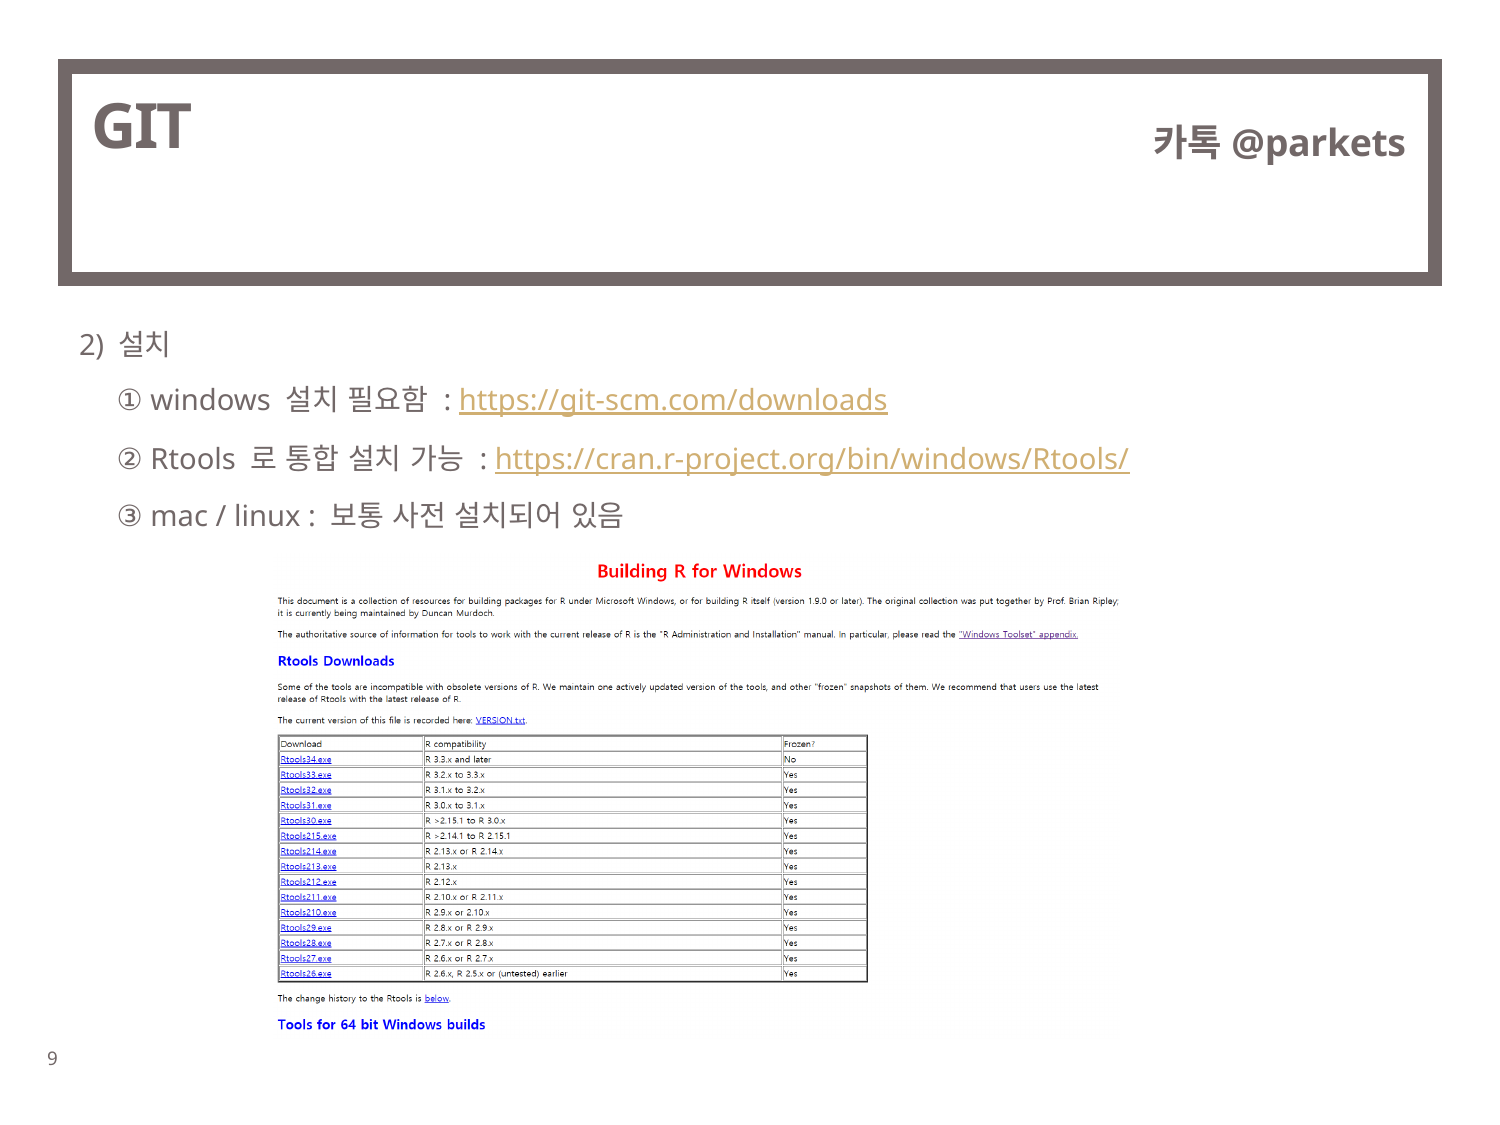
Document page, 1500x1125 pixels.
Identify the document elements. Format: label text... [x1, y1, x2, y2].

text_box 2) 설치 ① windows 설치 필요함 : https://git-scm.com/downloads ② Rtools 로 통합 설치 가능 : https://cran.r-project.org/bin/windows/Rtools/ ③ mac / linux : 보통 사전 설치되어 있음 [64, 301, 1329, 551]
picture [273, 553, 1120, 1039]
text_box 카톡@parkets [1139, 89, 1422, 172]
text_box [63, 64, 1437, 281]
